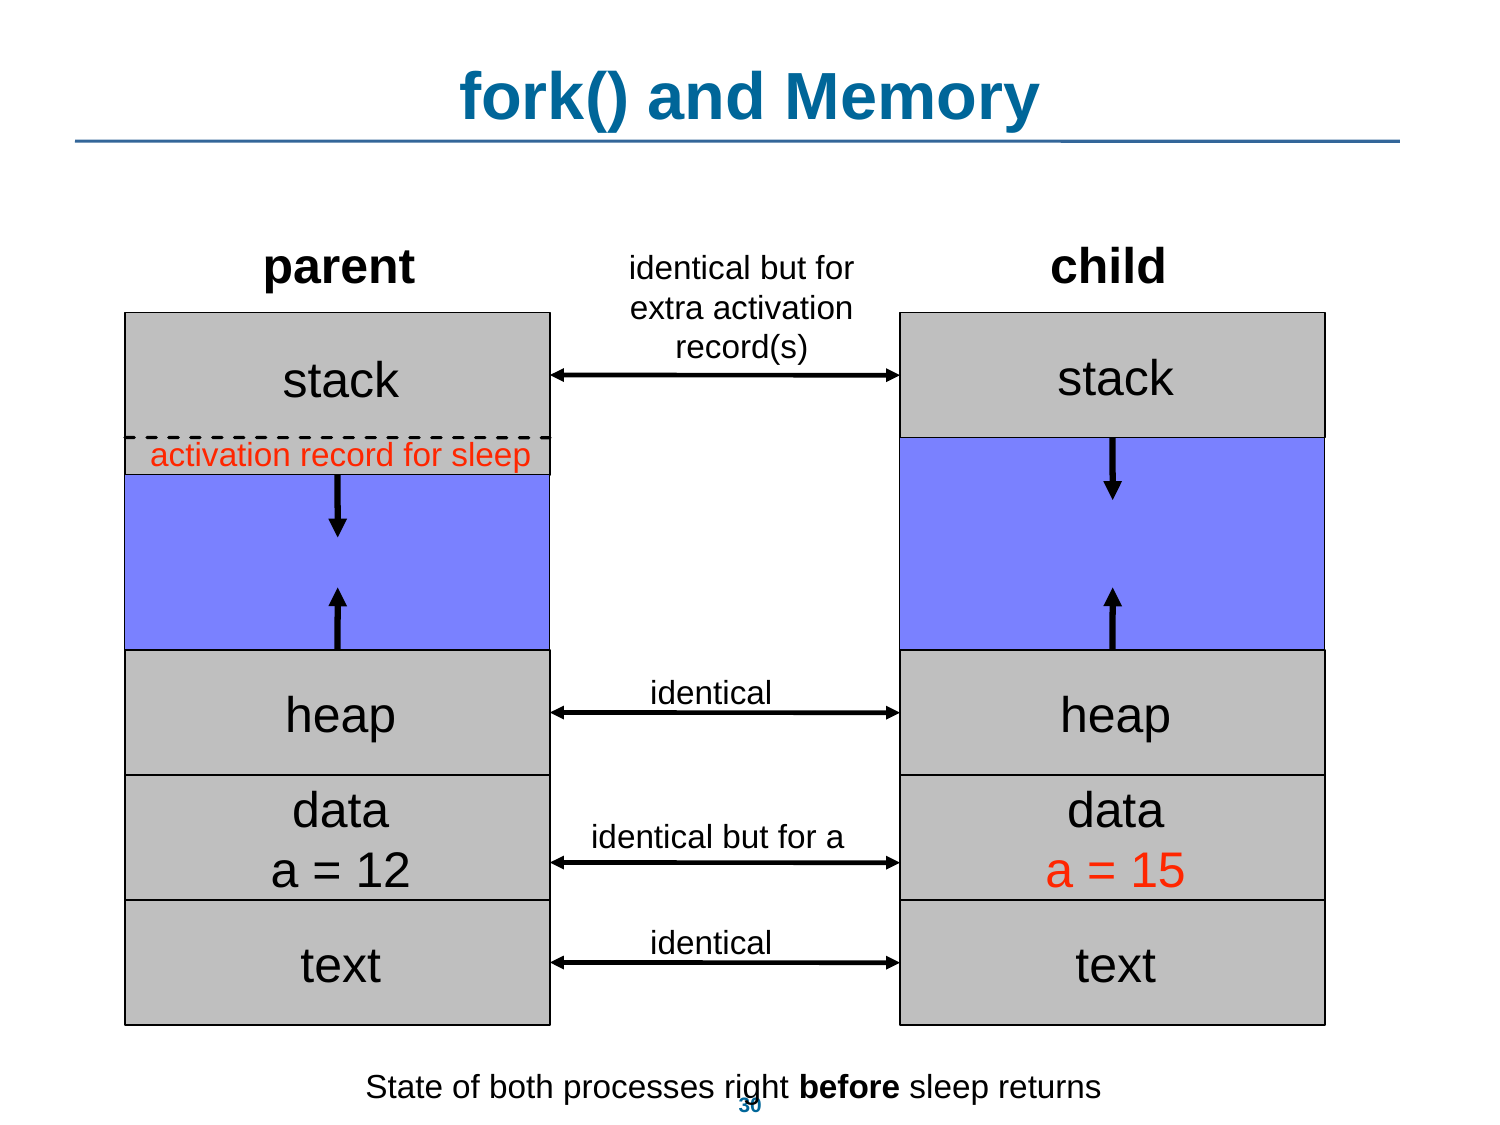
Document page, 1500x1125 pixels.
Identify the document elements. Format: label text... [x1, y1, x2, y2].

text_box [899, 768, 1326, 899]
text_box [899, 649, 1326, 768]
text_box identical [635, 662, 788, 719]
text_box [124, 649, 551, 768]
text_box [331, 484, 344, 538]
text_box [1106, 446, 1119, 500]
text_box [554, 956, 635, 969]
text_box [788, 706, 894, 719]
text_box [899, 445, 1325, 649]
text_box [554, 706, 635, 719]
text_box State of both processes right before sleep returns [350, 1057, 1117, 1114]
text_box identical [635, 912, 788, 969]
text_box [554, 856, 576, 869]
text_box identical but for extra activation record(s) [574, 237, 902, 374]
text_box [331, 587, 344, 648]
title fork() and Memory [75, 45, 1425, 141]
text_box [124, 768, 551, 899]
text_box parent [247, 224, 431, 302]
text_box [899, 312, 1326, 438]
text_box identical but for a [576, 807, 860, 864]
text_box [124, 312, 551, 476]
text_box [554, 368, 894, 382]
text_box child [1035, 224, 1182, 302]
text_box [788, 956, 894, 969]
text_box [860, 856, 894, 869]
text_box [1106, 587, 1119, 648]
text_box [124, 899, 551, 1026]
text_box [124, 483, 550, 649]
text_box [899, 899, 1326, 1026]
